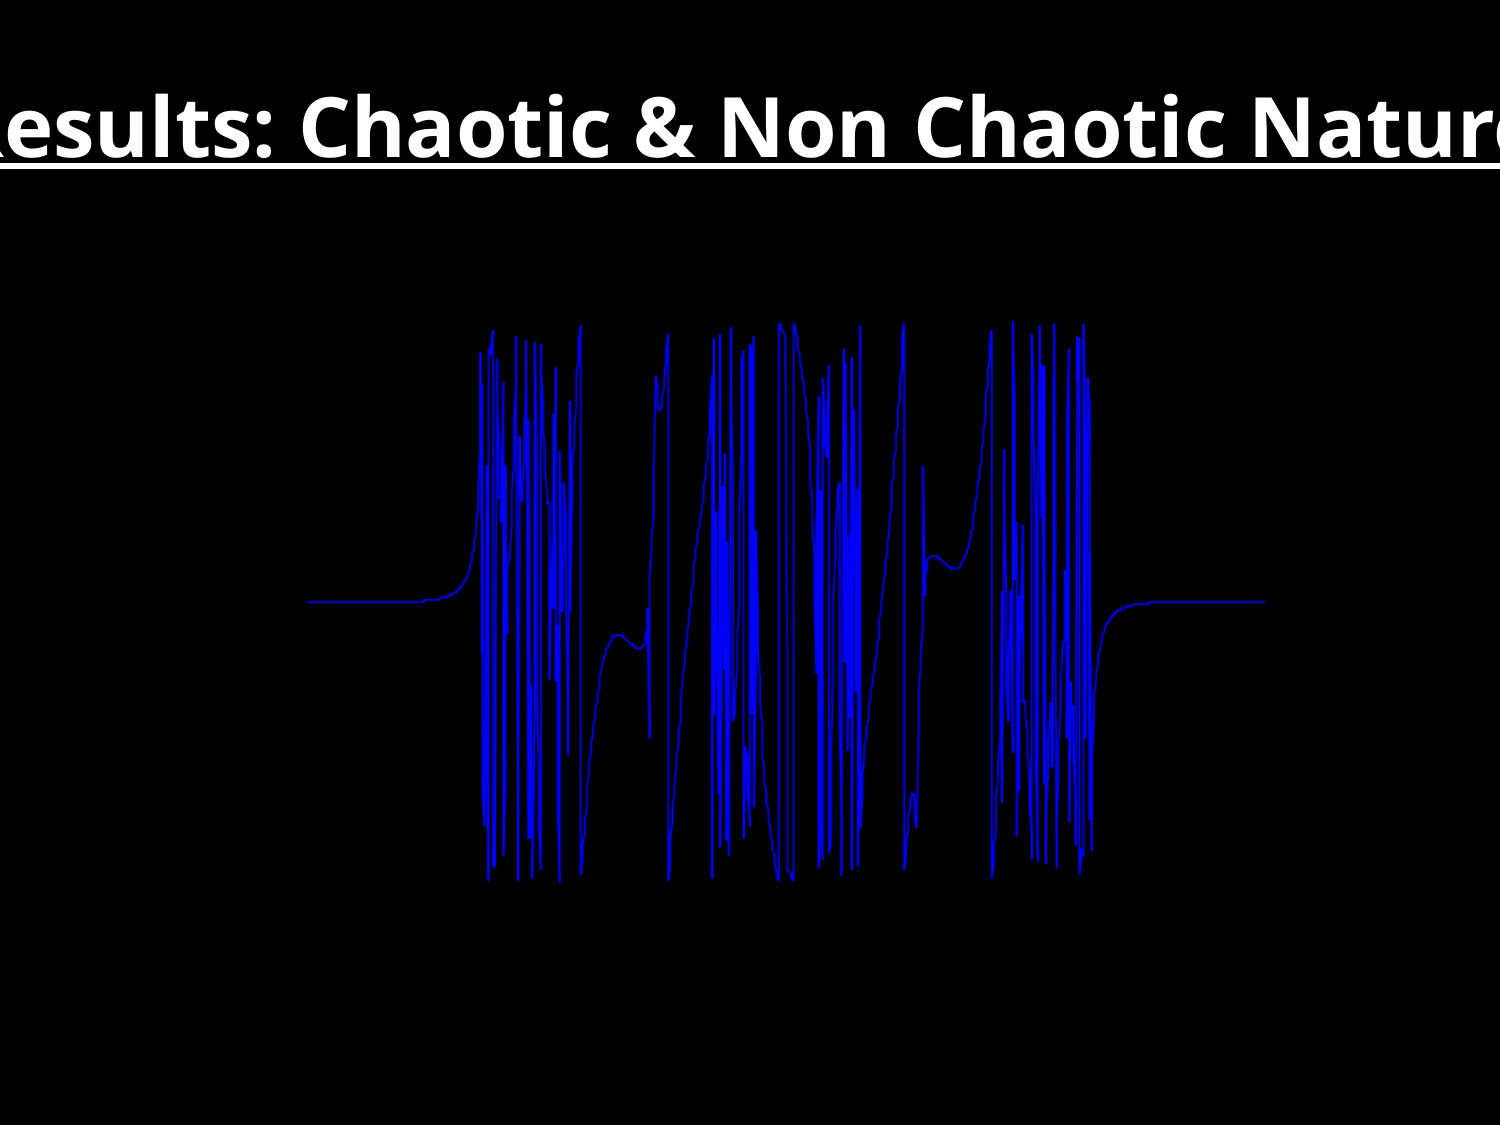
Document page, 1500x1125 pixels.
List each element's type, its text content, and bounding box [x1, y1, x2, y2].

picture [176, 264, 1324, 992]
text_box Results: Chaotic & Non Chaotic Nature [0, 66, 1500, 182]
